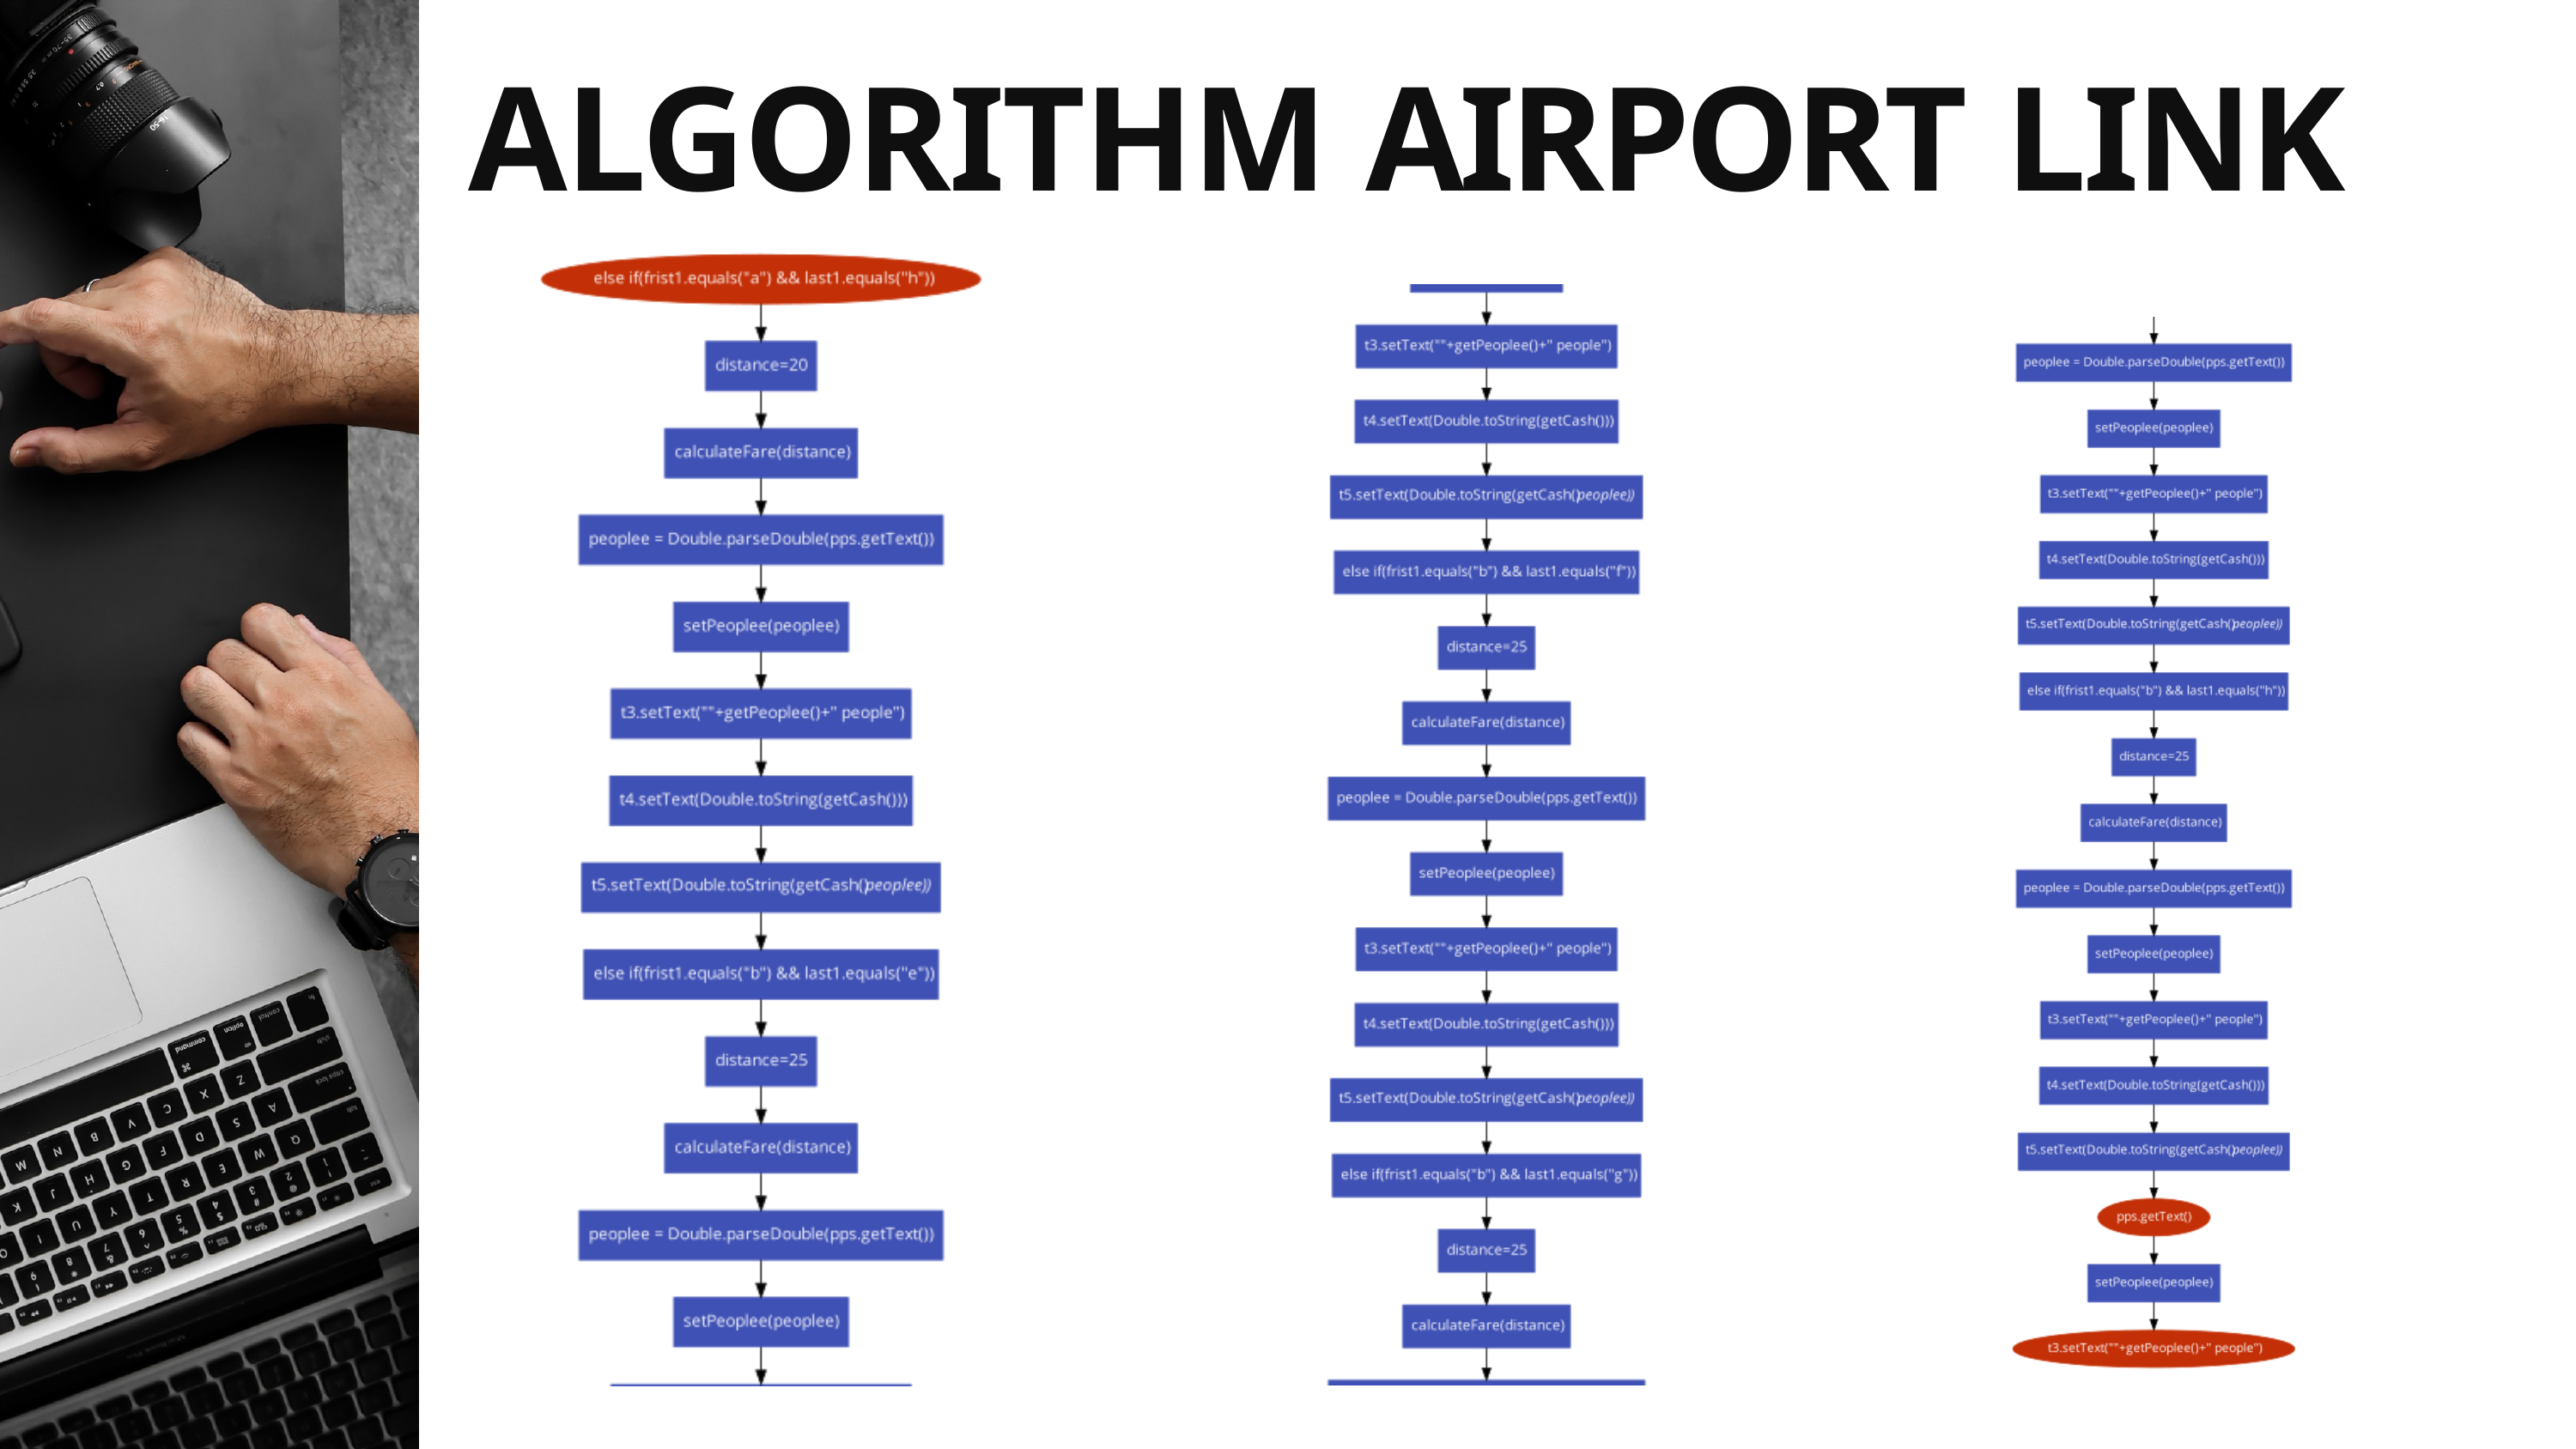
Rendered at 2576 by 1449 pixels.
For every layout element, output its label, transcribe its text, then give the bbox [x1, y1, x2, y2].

picture [1983, 316, 2342, 1388]
title ALGORITHM AIRPORT LINK [466, 45, 2413, 289]
picture [1291, 283, 1704, 1386]
picture [0, 0, 419, 1449]
picture [536, 250, 1011, 1387]
